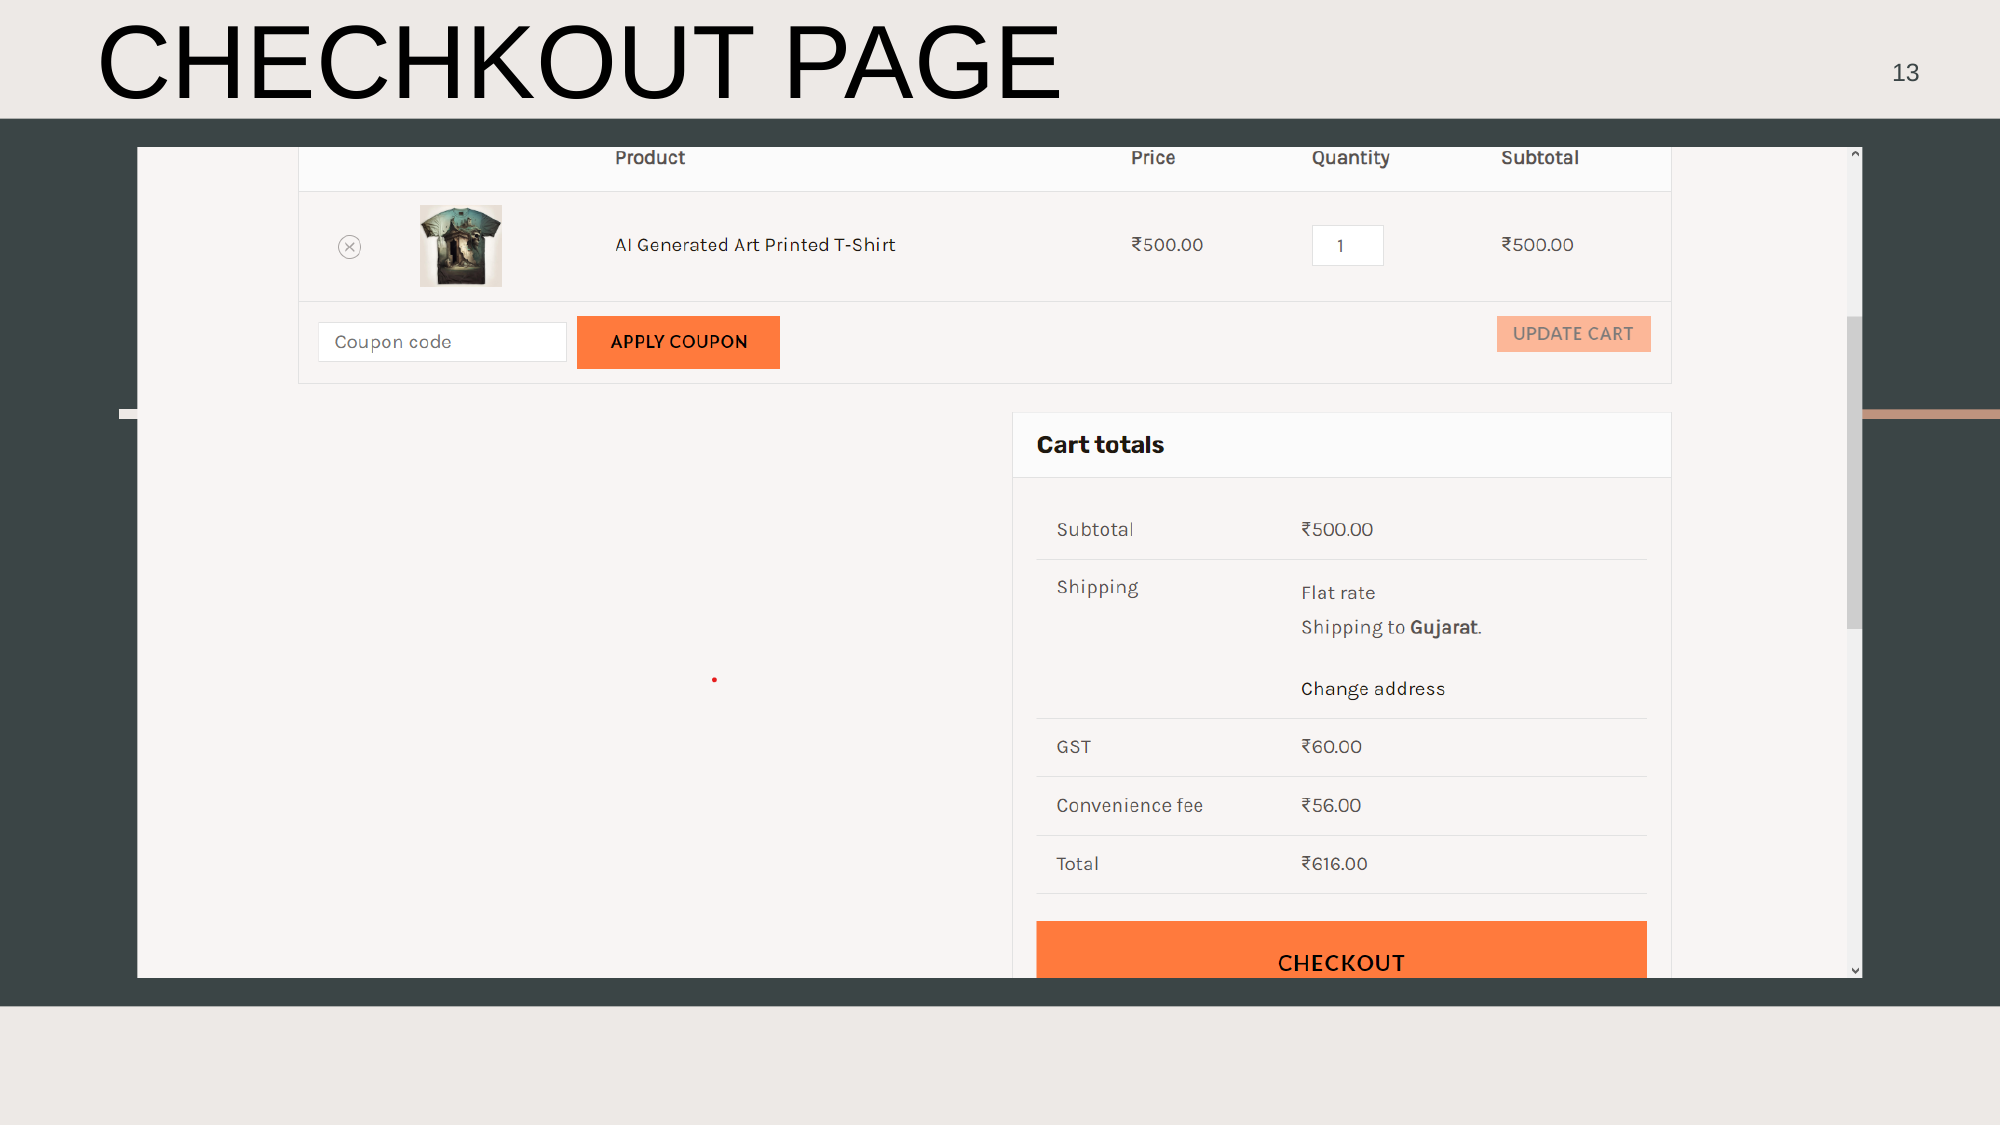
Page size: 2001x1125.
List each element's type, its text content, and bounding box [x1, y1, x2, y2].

title CHECHKOUT PAGE [81, 11, 1807, 106]
picture [137, 147, 1863, 978]
slide_number ‹#› [1807, 49, 1935, 95]
